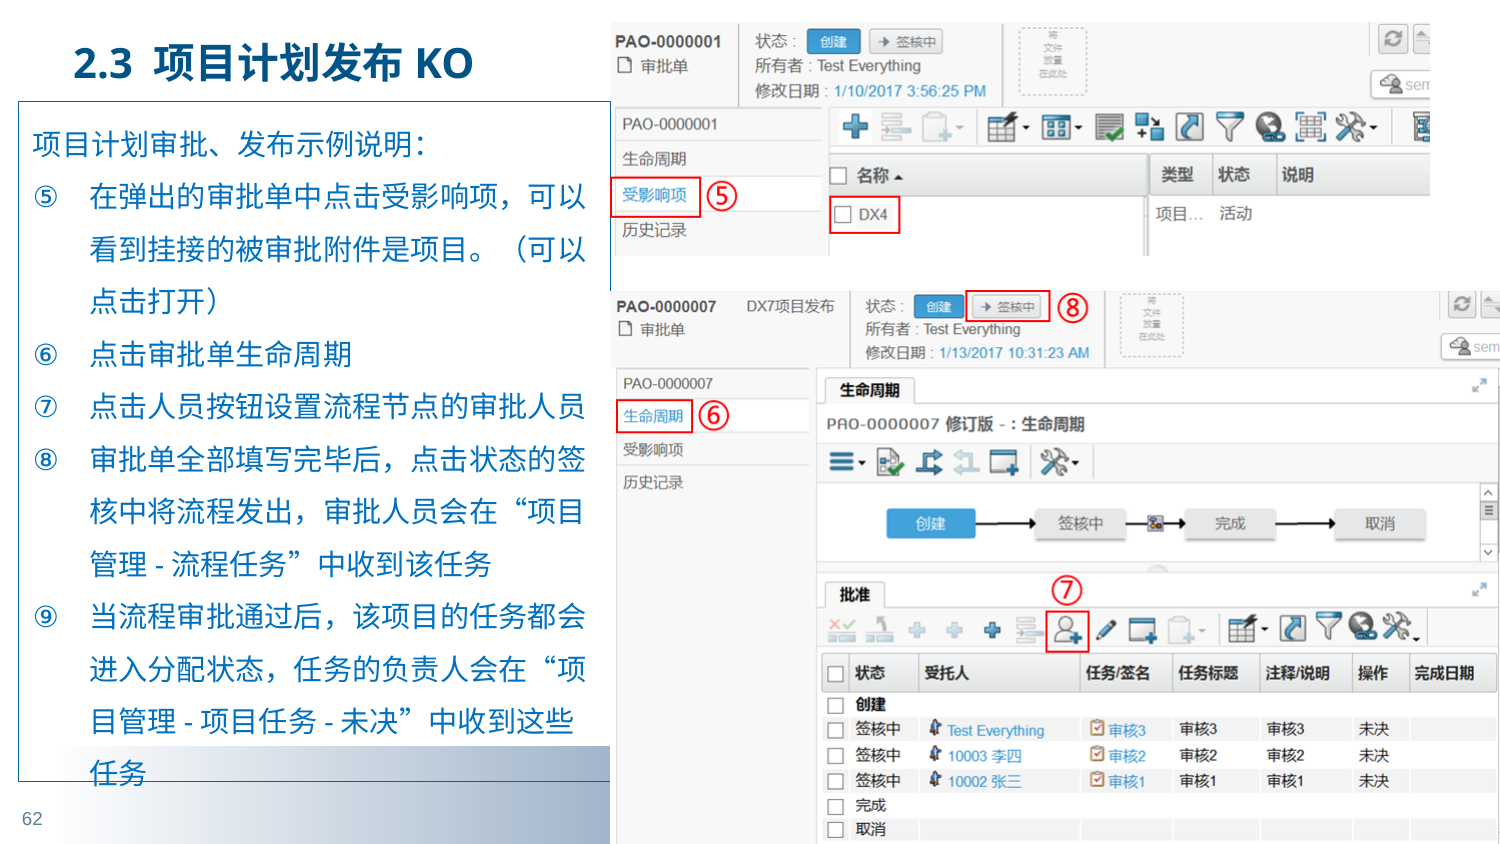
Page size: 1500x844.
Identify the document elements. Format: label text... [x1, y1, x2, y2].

picture [610, 274, 1500, 844]
title 2.3 项目计划发布KO [58, 23, 607, 100]
text_box 项目计划审批、发布示例说明： 在弹出的审批单中点击受影响项，可以看到挂接的被审批附件是项目。（可以点击打开） 点击审批单生命周期 点击人员按钮设置流程节点的审批人员 审批单全部填写完毕后，点击状态的签核中将流程发出，审批人员会在“项目管理-流程任务”中收到该任务 当流程审批通过后，该项目的任务都会进入分配状态，任务的负责人会在“项目管理-项目任务-未决”中收到这些任务 [18, 101, 611, 782]
picture [610, 21, 1431, 256]
